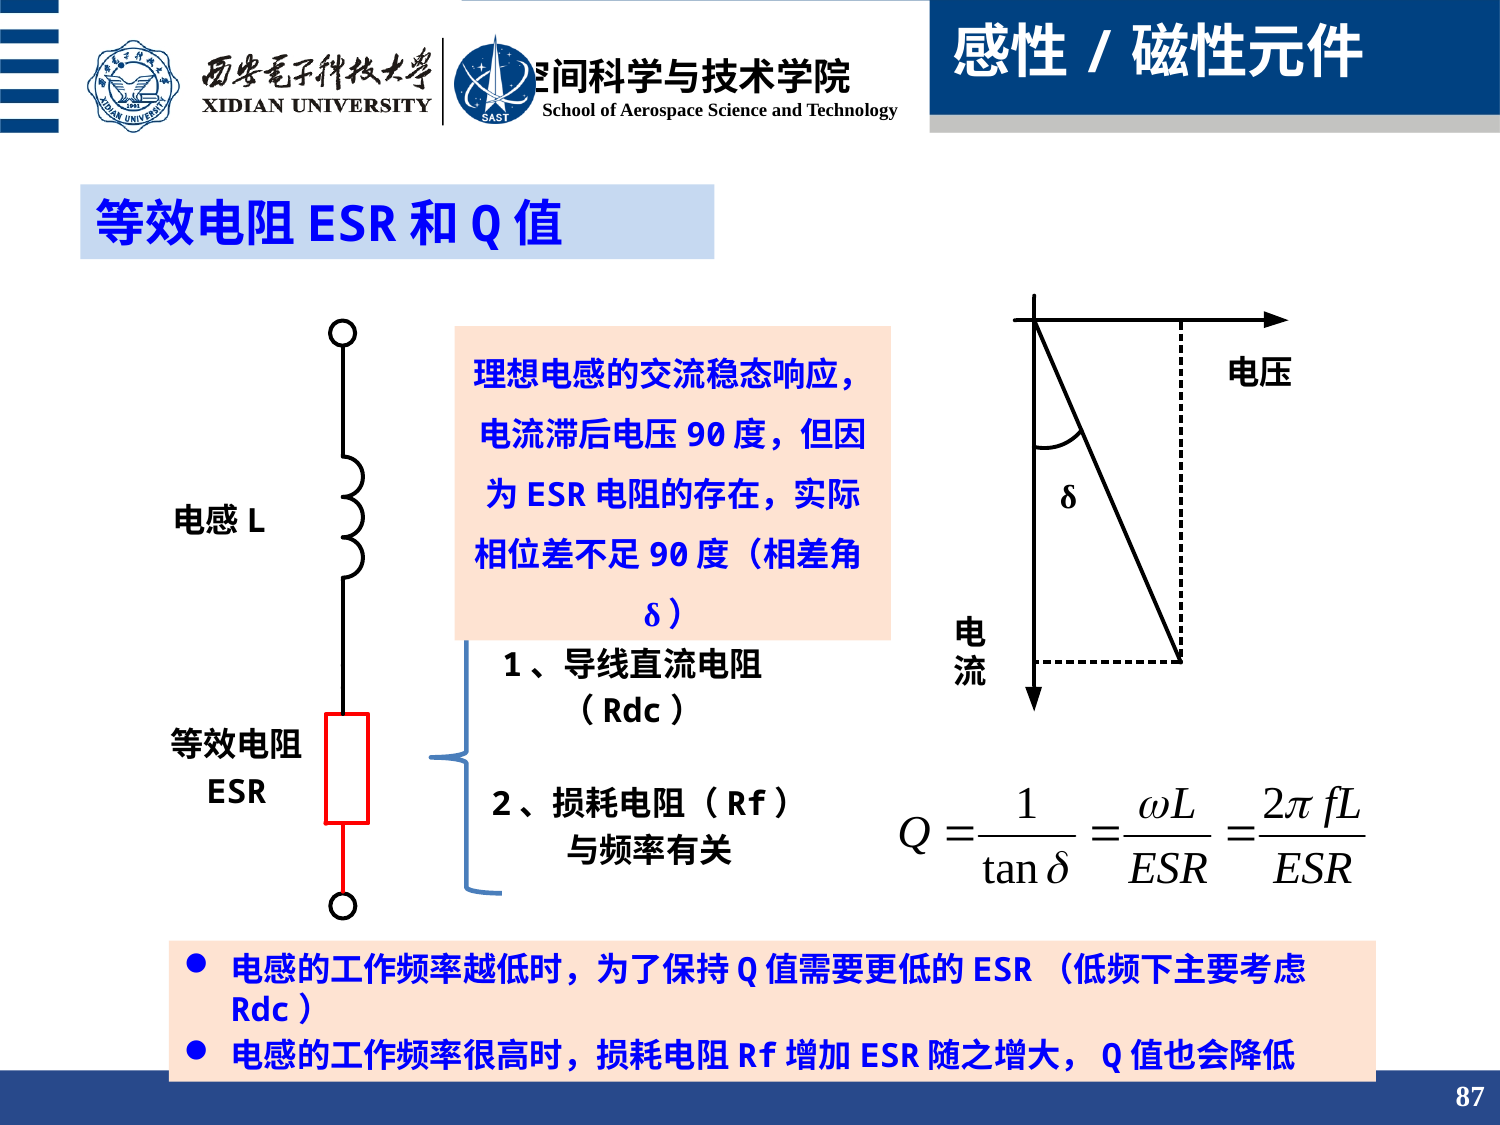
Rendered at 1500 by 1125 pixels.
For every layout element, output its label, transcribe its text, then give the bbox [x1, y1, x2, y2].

text_box 2、损耗电阻（Rf） 与频率有关 [476, 775, 823, 877]
text_box 等效电阻 ESR [155, 716, 313, 818]
text_box 电流 [938, 603, 980, 698]
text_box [891, 774, 1376, 894]
text_box [430, 641, 502, 895]
picture [0, 1, 1500, 1070]
text_box 1、导线直流电阻 （Rdc） [487, 641, 778, 737]
text_box 等效电阻ESR和Q值 [80, 184, 715, 260]
text_box 理想电感的交流稳态响应，电流滞后电压90度，但因为ESR电阻的存在，实际相位差不足90度（相差角δ） [454, 326, 891, 641]
text_box 电感L [157, 491, 282, 547]
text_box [318, 314, 374, 925]
text_box 电感的工作频率越低时，为了保持Q值需要更低的ESR（低频下主要考虑Rdc） 电感的工作频率很高时，损耗电阻Rf增加ESR随之增大，Q值也会降低 [168, 940, 1376, 1082]
text_box 感性/磁性元件 [937, 7, 1380, 92]
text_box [985, 266, 1318, 740]
